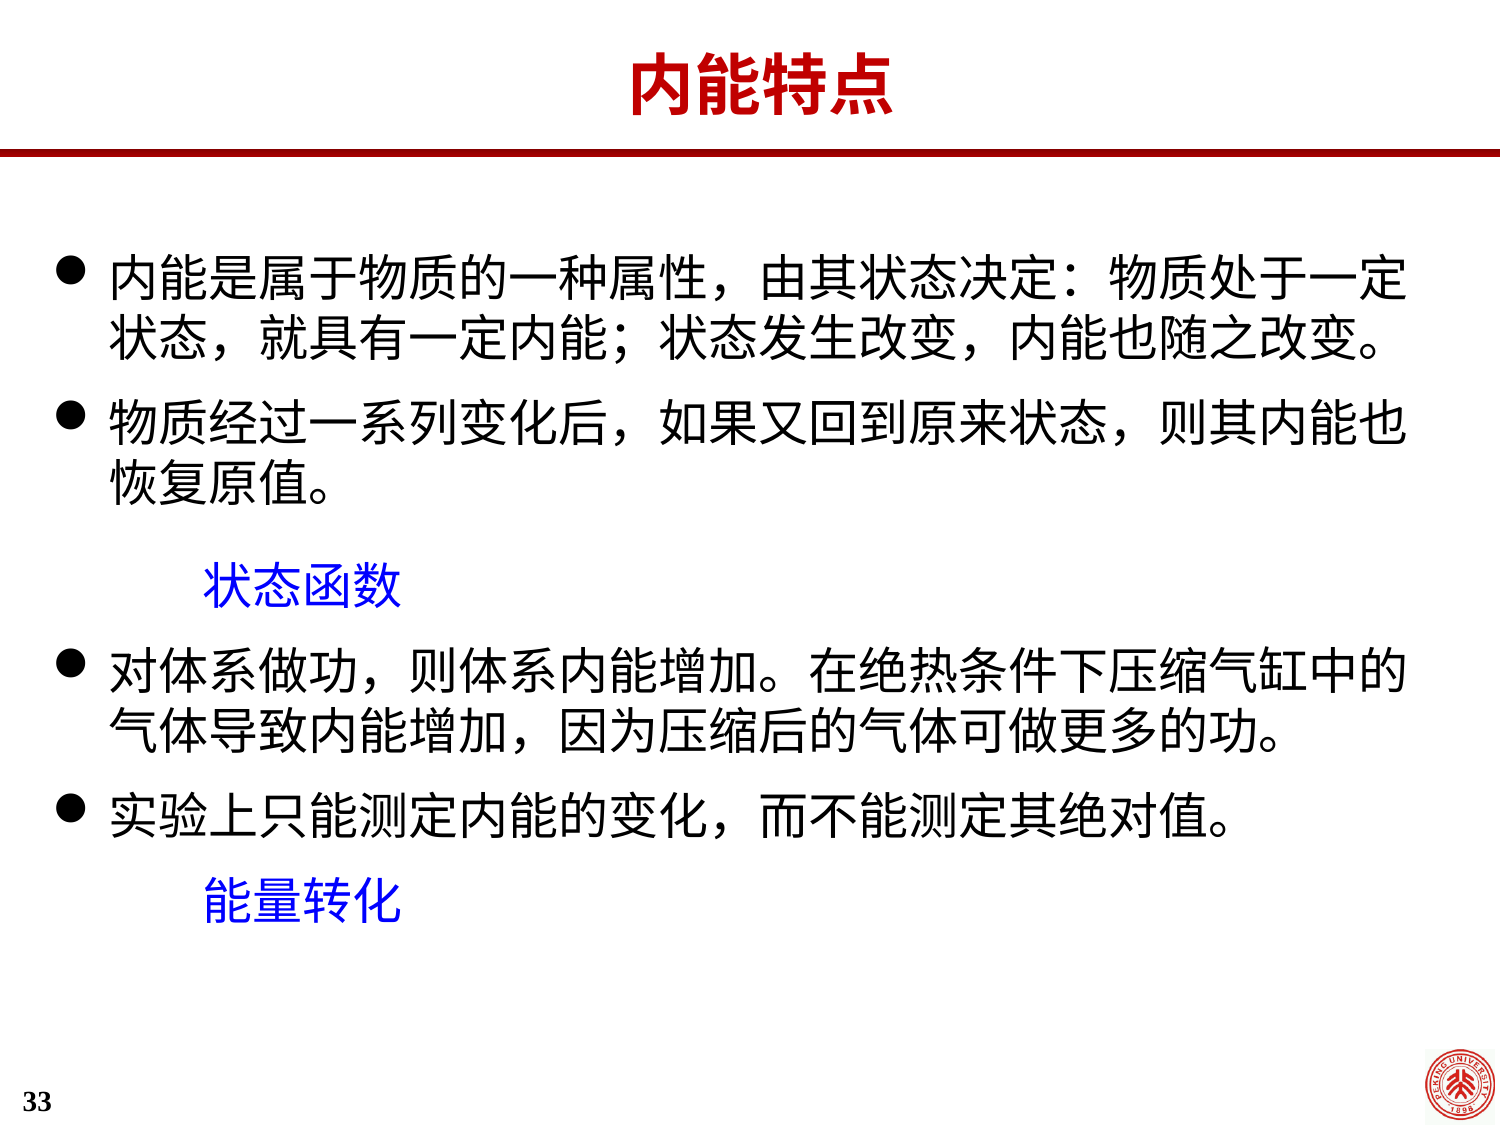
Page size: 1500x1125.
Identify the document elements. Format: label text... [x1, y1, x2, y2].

text_box 内能特点 [123, 20, 1399, 146]
text_box [0, 149, 1500, 157]
footer 33 [0, 1074, 76, 1113]
picture [1425, 1049, 1495, 1125]
text_box 内能是属于物质的一种属性，由其状态决定：物质处于一定状态，就具有一定内能；状态发生改变，内能也随之改变。 物质经过一系列变化后，如果又回到原来状态，则其内能也恢复原值。 状态函数 对体系做功，则体系内能增加。在绝热条件下压缩气缸中的气体导致内能增加，因为压缩后的气体可做更多的功。 实验上只能测定内能的变化，而不能测定其绝对值。 能量转化 [37, 239, 1466, 937]
